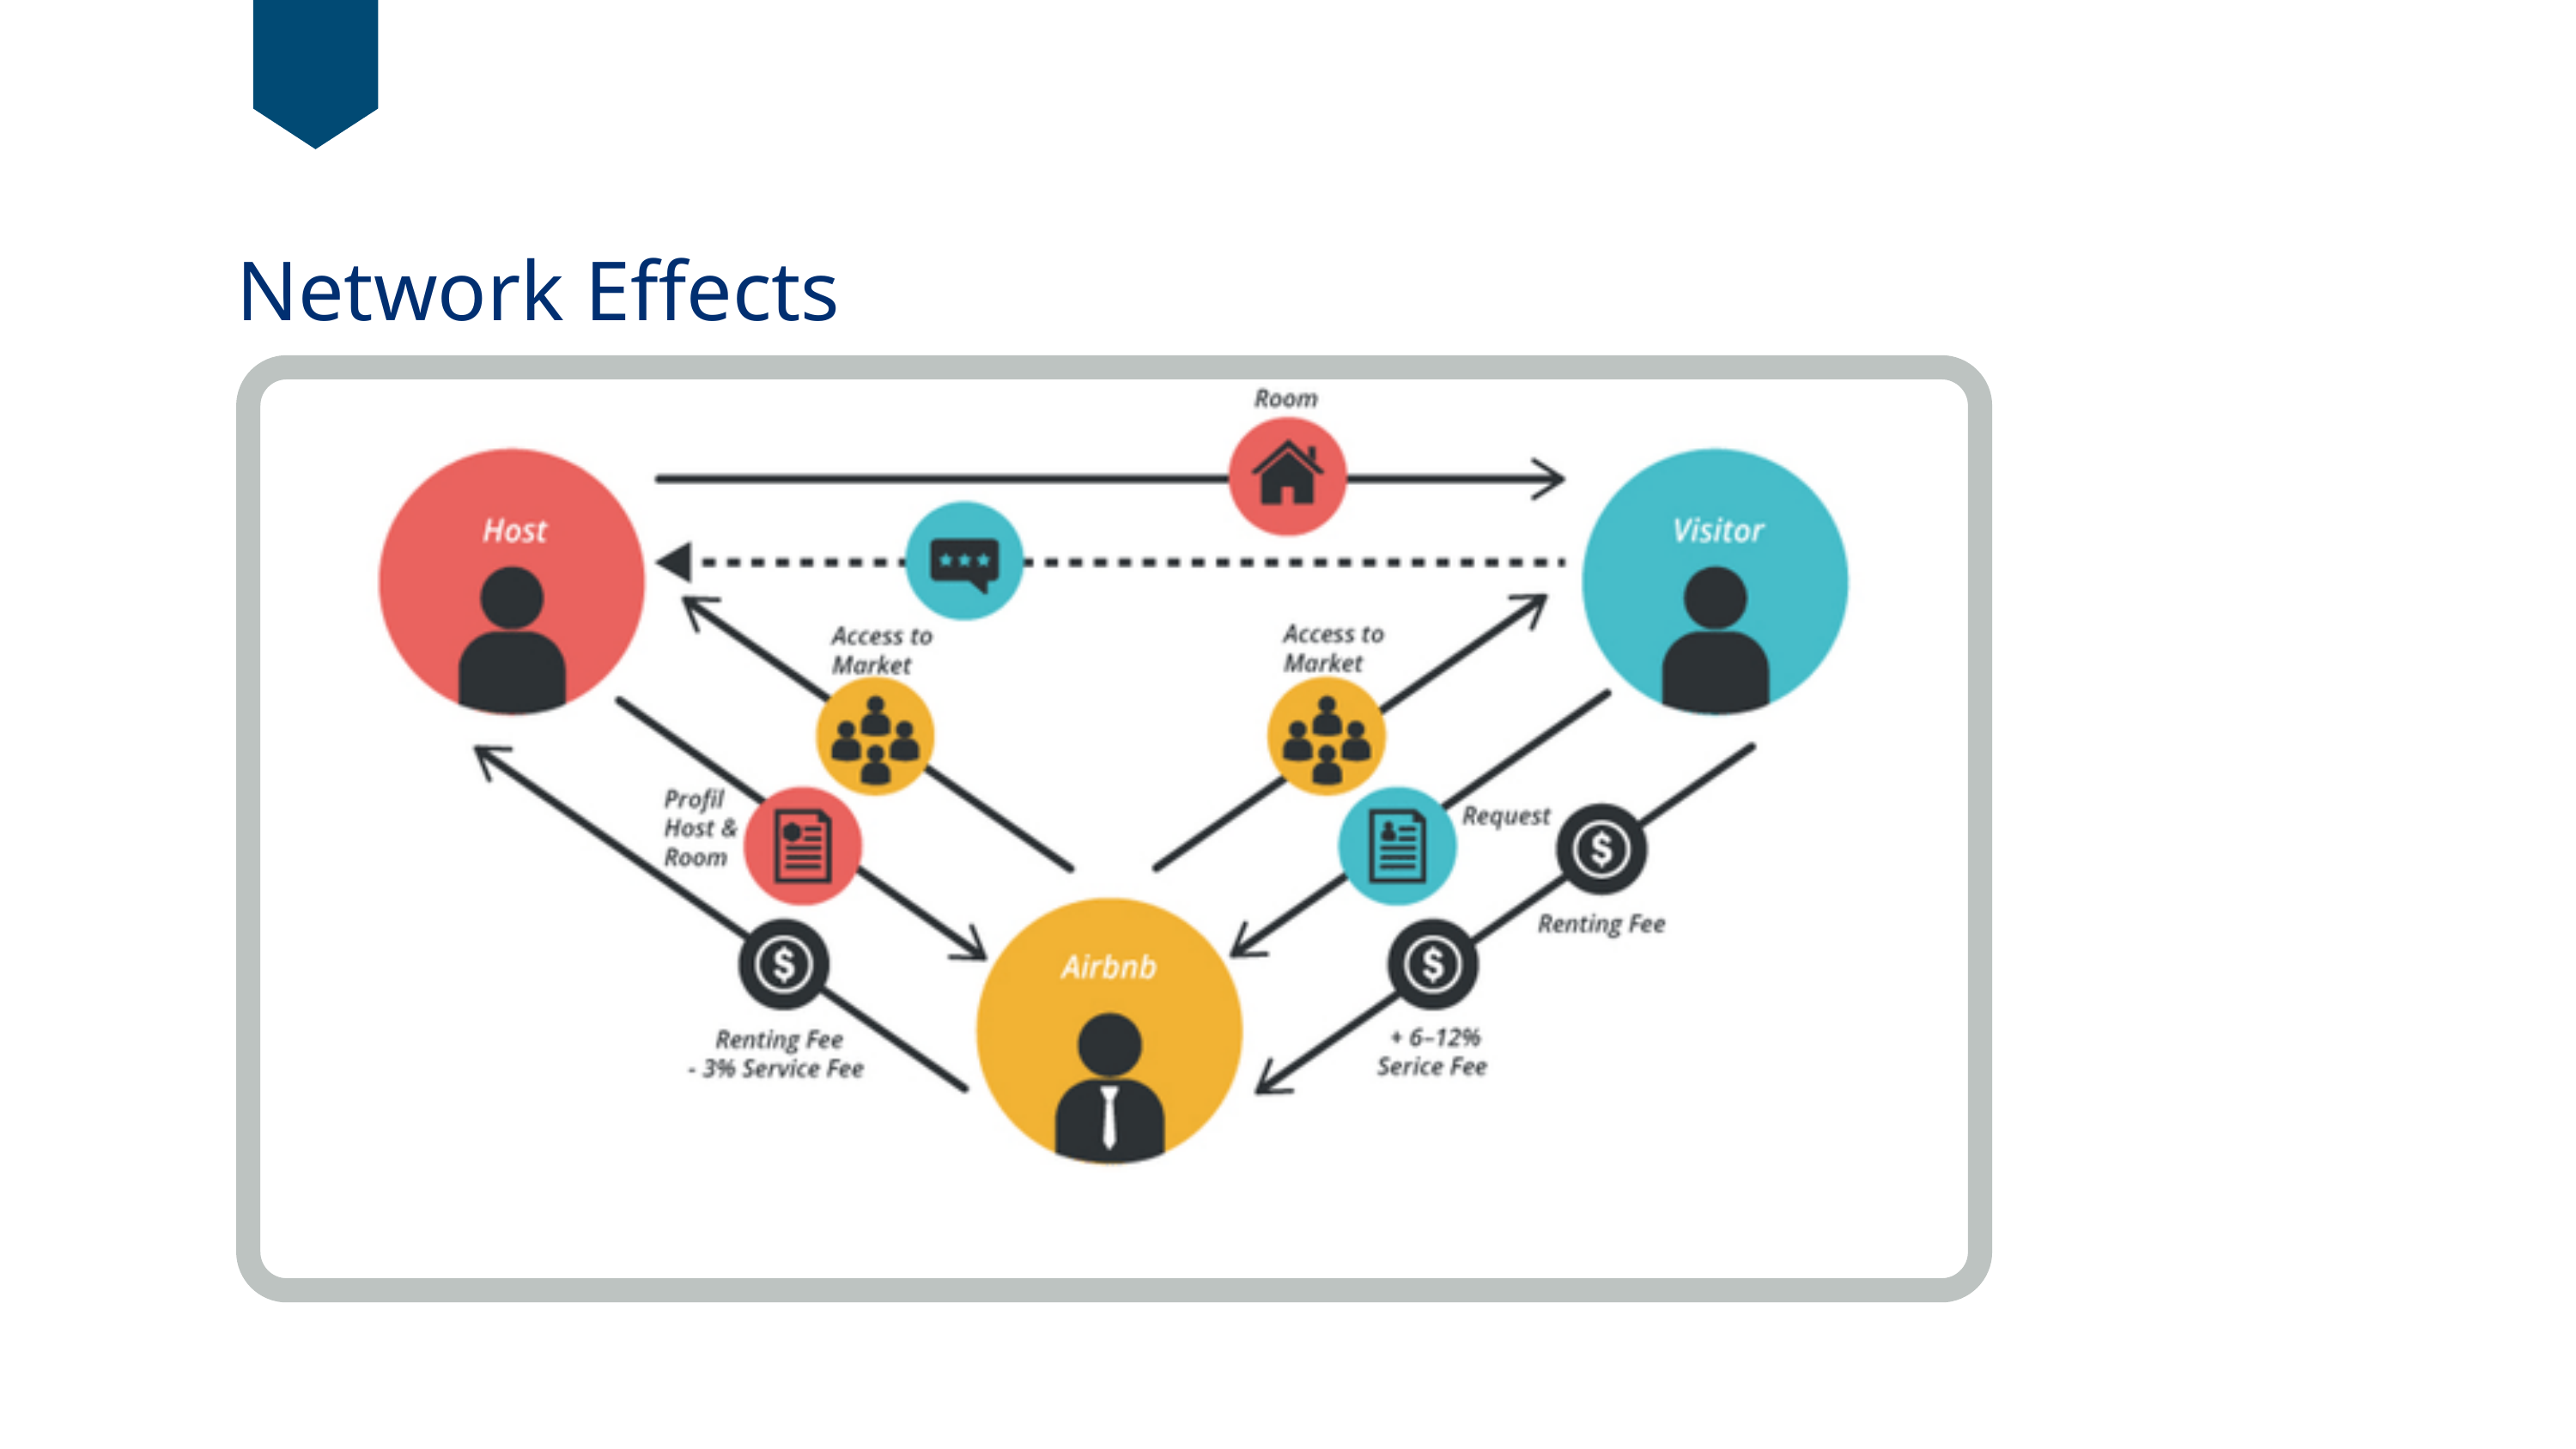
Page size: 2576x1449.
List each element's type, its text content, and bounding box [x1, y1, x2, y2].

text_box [235, 355, 1993, 1303]
text_box Network Effects [236, 222, 985, 336]
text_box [252, 0, 379, 150]
